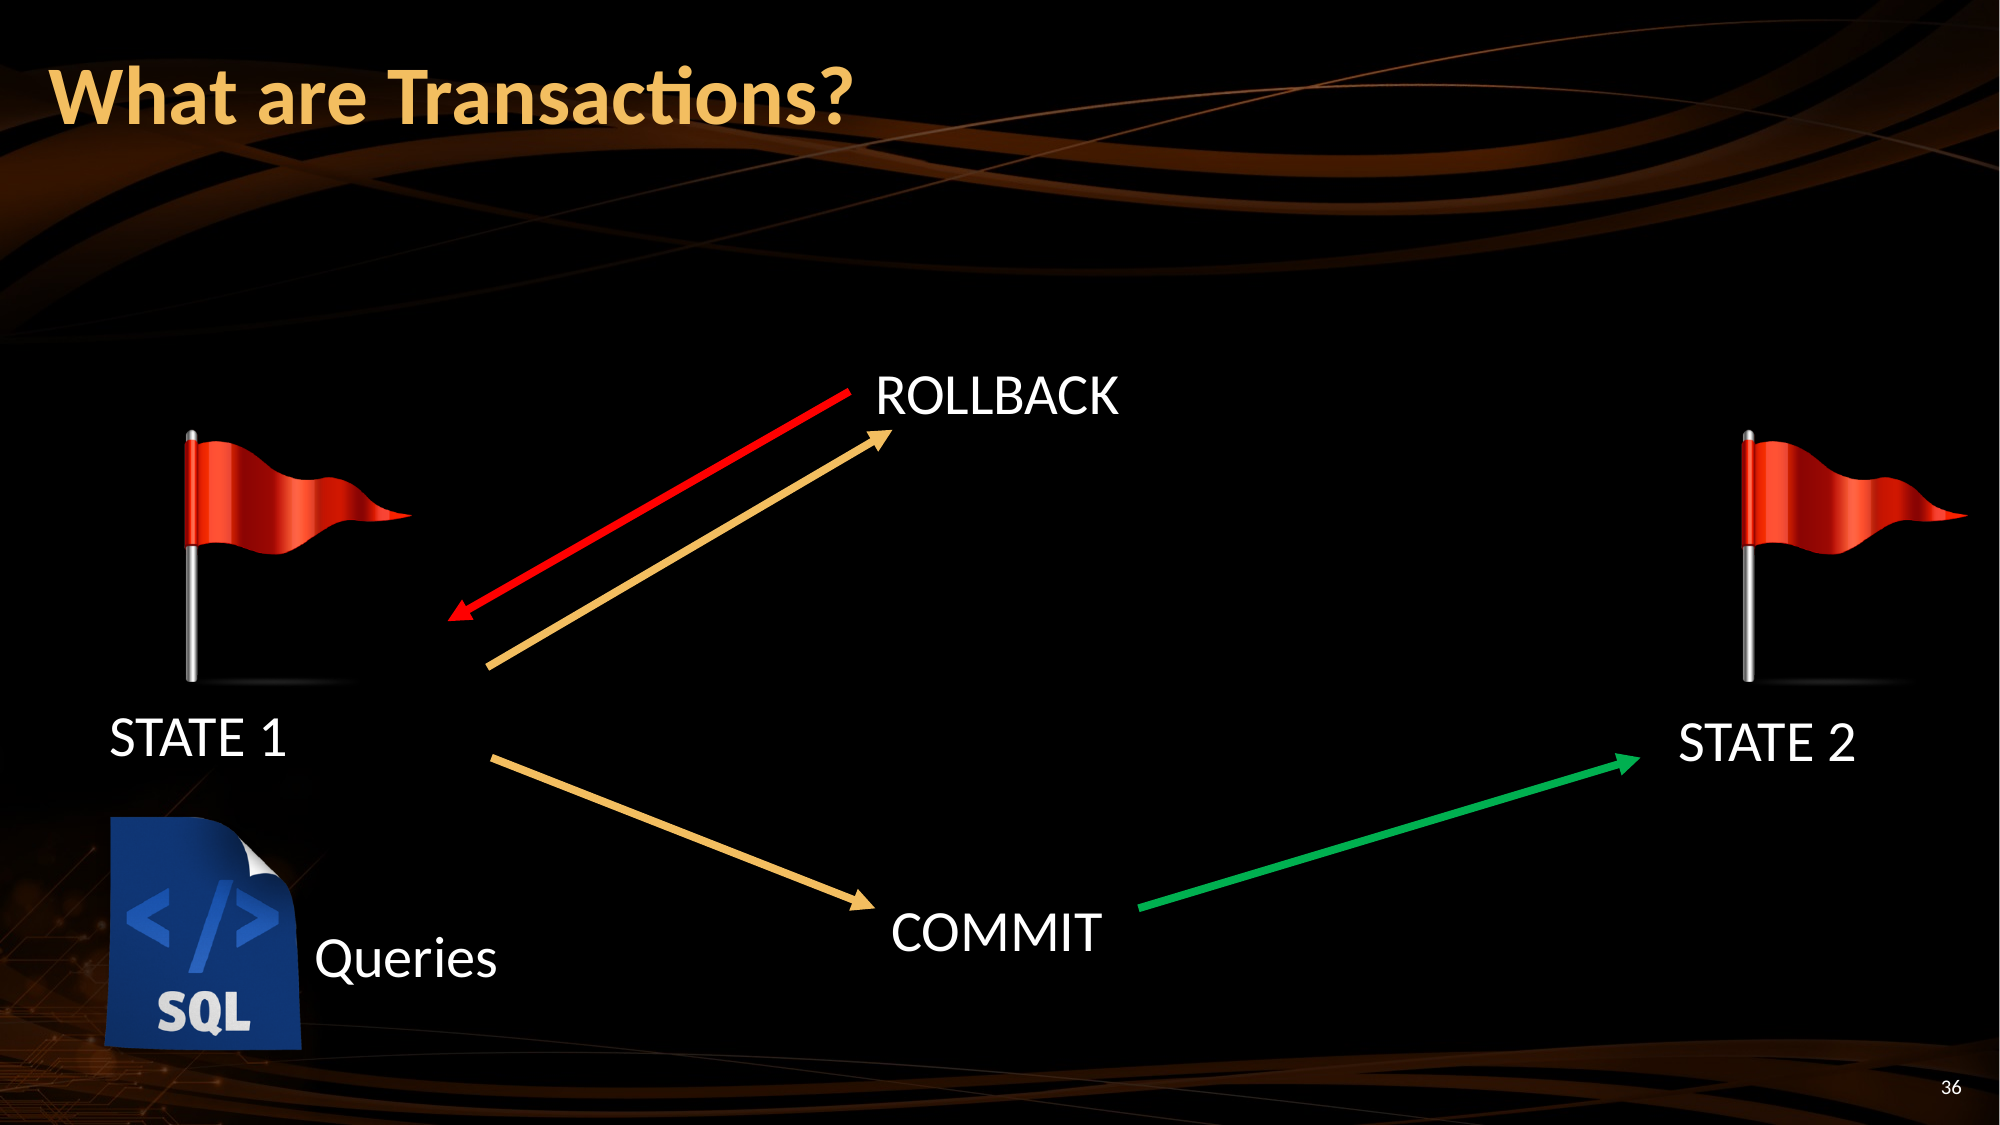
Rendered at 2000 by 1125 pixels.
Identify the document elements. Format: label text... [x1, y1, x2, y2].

text_box COMMIT [876, 885, 1119, 971]
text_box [487, 429, 893, 668]
text_box STATE 1 [94, 690, 304, 776]
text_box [491, 757, 876, 909]
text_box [1138, 757, 1641, 909]
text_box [447, 391, 850, 622]
text_box ROLLBACK [860, 348, 1135, 434]
text_box Queries [351, 912, 514, 997]
title What are Transactions? [30, 6, 1602, 189]
text_box STATE 2 [1663, 695, 1873, 781]
picture [0, 0, 2000, 1125]
slide_number 36 [1897, 1070, 1968, 1103]
